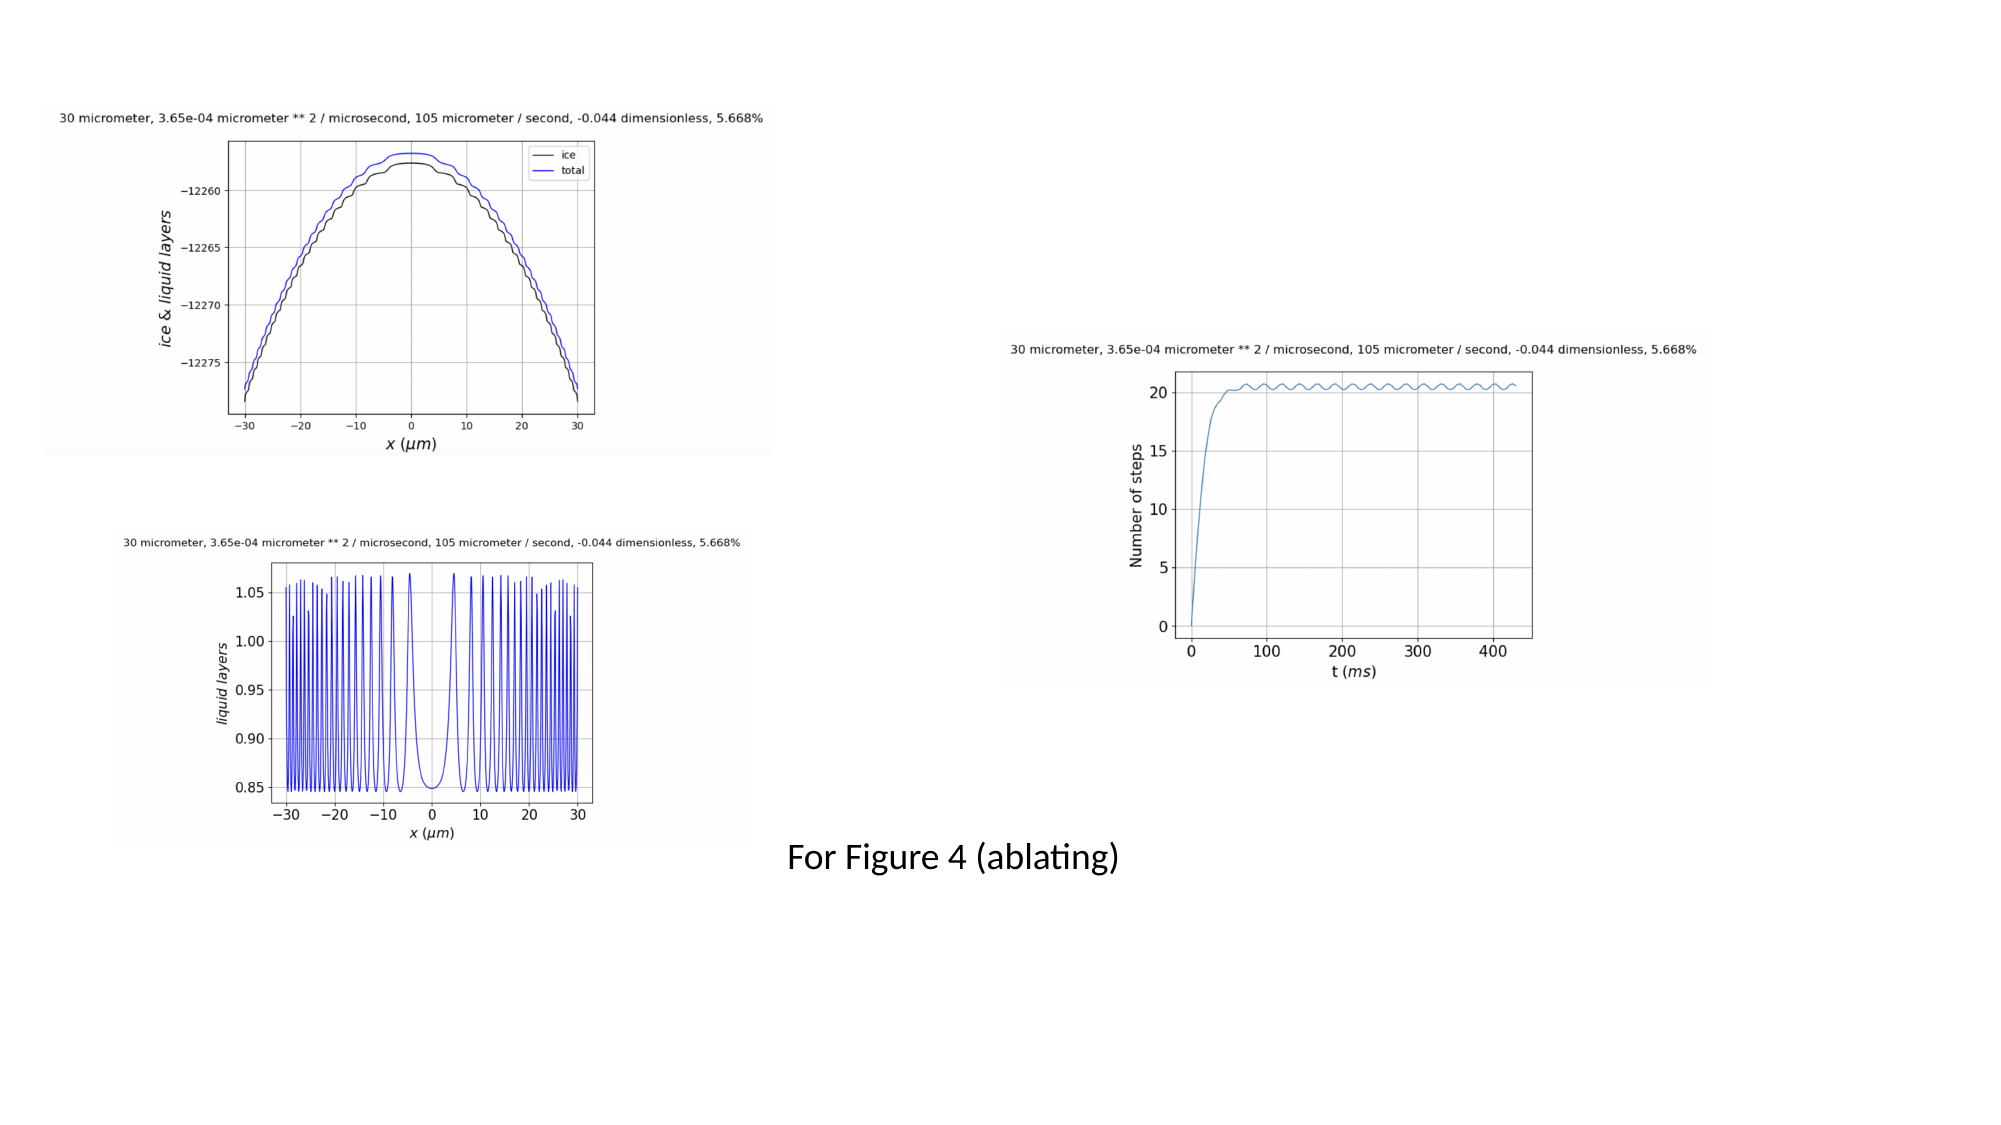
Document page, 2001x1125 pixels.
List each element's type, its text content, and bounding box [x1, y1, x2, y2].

picture [43, 103, 773, 455]
picture [113, 529, 751, 849]
picture [999, 335, 1710, 690]
text_box For Figure 4 (ablating) [772, 824, 1739, 885]
